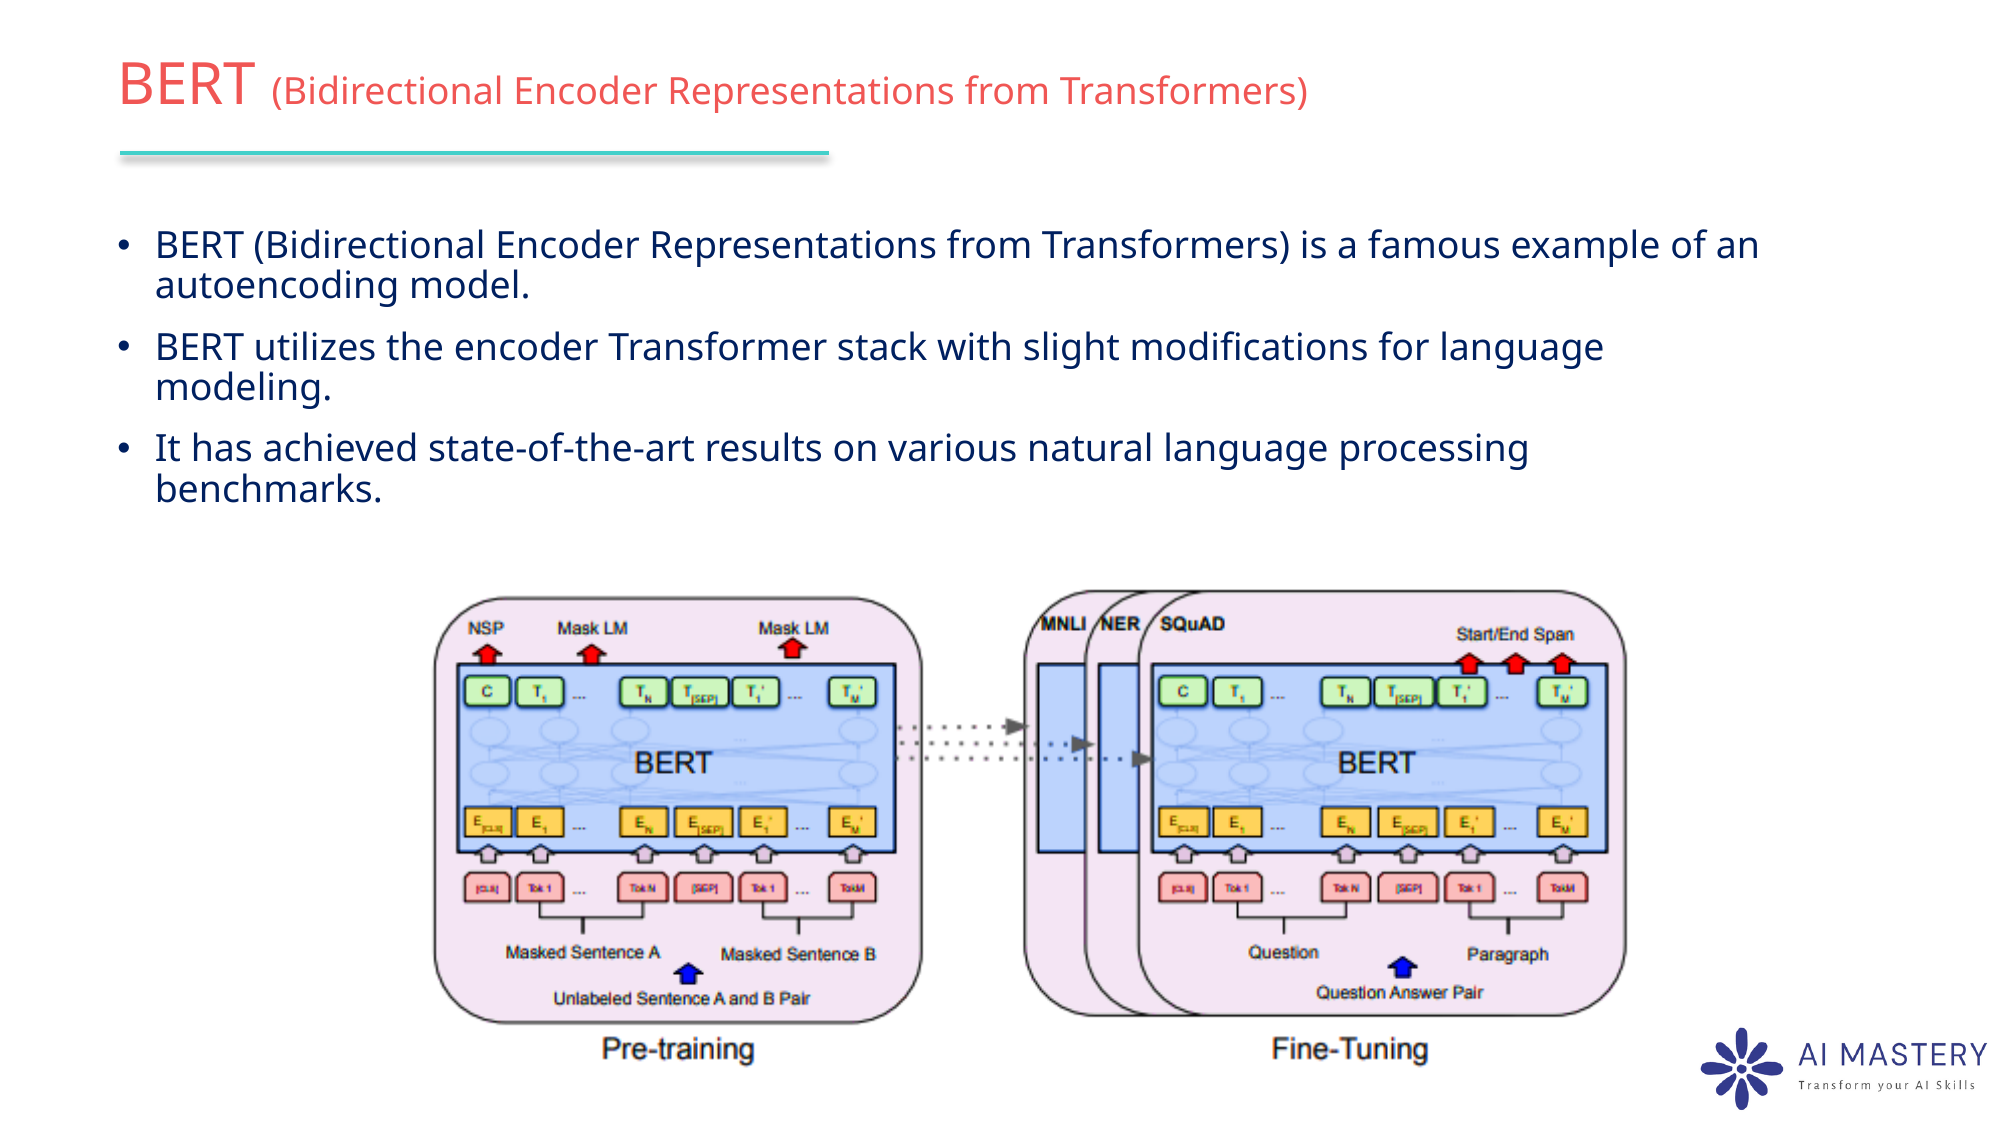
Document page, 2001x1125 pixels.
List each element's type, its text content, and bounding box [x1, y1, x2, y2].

picture [1687, 1013, 2000, 1125]
list BERT (Bidirectional Encoder Representations from Transformers) is a famous example of an autoencoding model. BERT utilizes the encoder Transformer stack with slight modifications for language modeling. It has achieved state-of-the-art results on various natural language processing benchmarks. [102, 218, 1781, 1098]
title BERT (Bidirectional Encoder Representations from Transformers) [102, 0, 1828, 195]
picture [426, 562, 1633, 1098]
